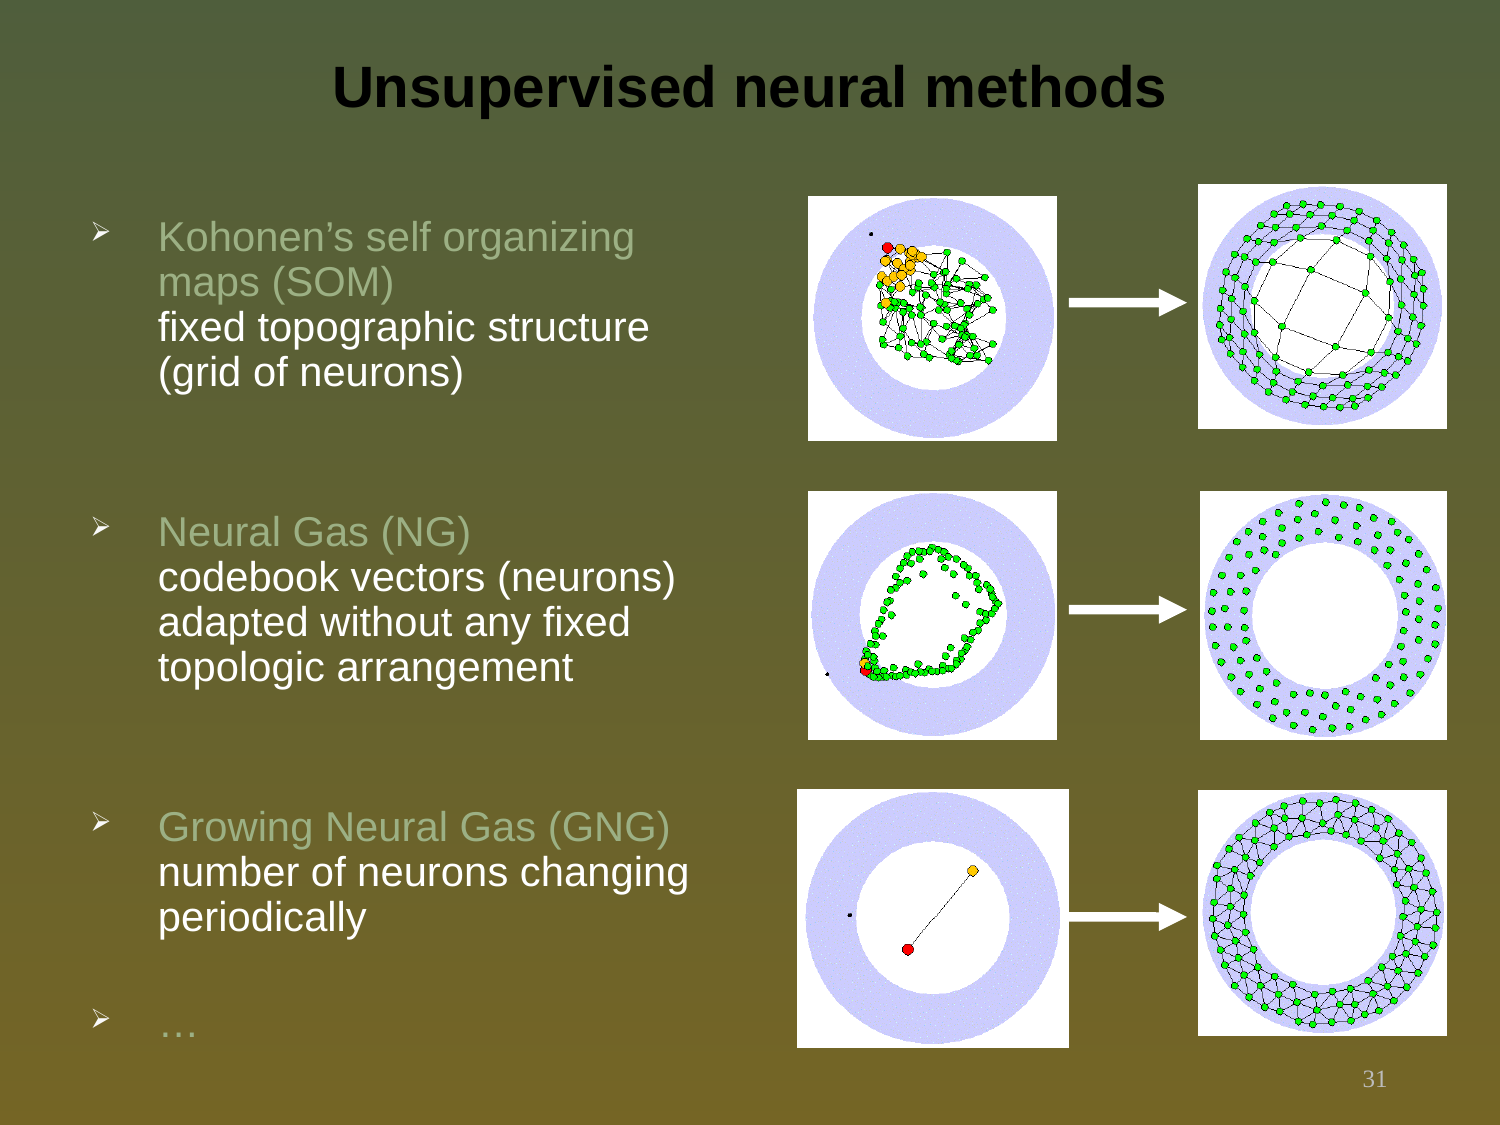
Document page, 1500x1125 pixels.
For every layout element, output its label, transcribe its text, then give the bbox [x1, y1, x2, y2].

picture [1198, 789, 1447, 1036]
text_box [1114, 910, 1187, 924]
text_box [1068, 184, 1448, 430]
picture [796, 789, 1069, 1048]
list Kohonen’s self organizing maps (SOM) fixed topographic structure (grid of neurons) Neural Gas (NG) codebook vectors (neurons) adapted without any fixed topologic arrangement Growing Neural Gas (GNG) number of neurons changing periodically … [53, 208, 738, 1083]
picture [808, 491, 1057, 740]
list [808, 196, 1058, 442]
slide_number 31 [1074, 1025, 1388, 1100]
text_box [1068, 491, 1448, 740]
title Unsupervised neural methods [112, 19, 1388, 149]
